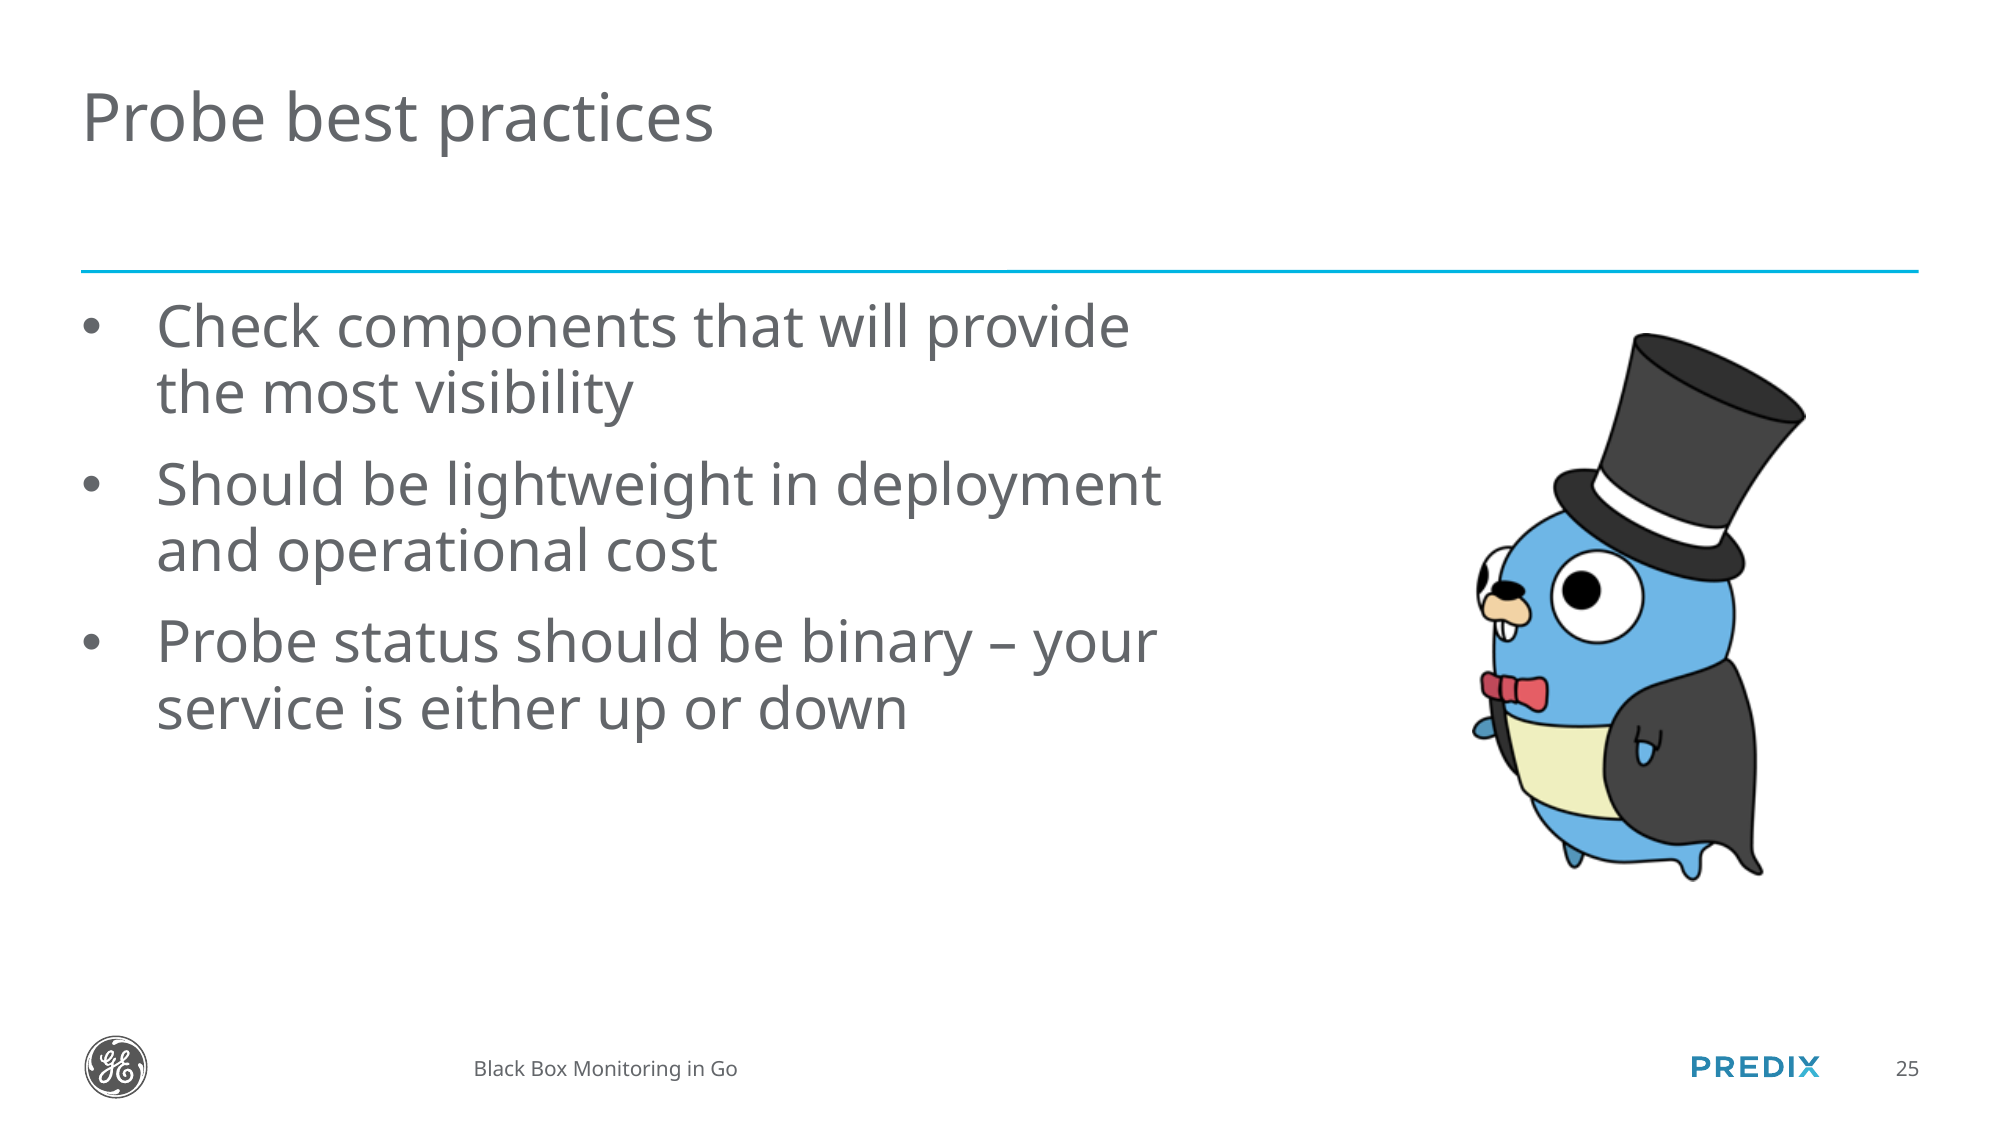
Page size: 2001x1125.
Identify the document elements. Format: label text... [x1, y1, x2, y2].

slide_number 25 [1865, 1055, 1920, 1086]
list Check components that will provide the most visibility Should be lightweight in deployment and operational cost Probe status should be binary – your service is either up or down [81, 294, 1164, 998]
footer Black Box Monitoring in Go [208, 1055, 738, 1086]
picture [1471, 332, 1806, 883]
title Probe best practices [81, 83, 1919, 234]
